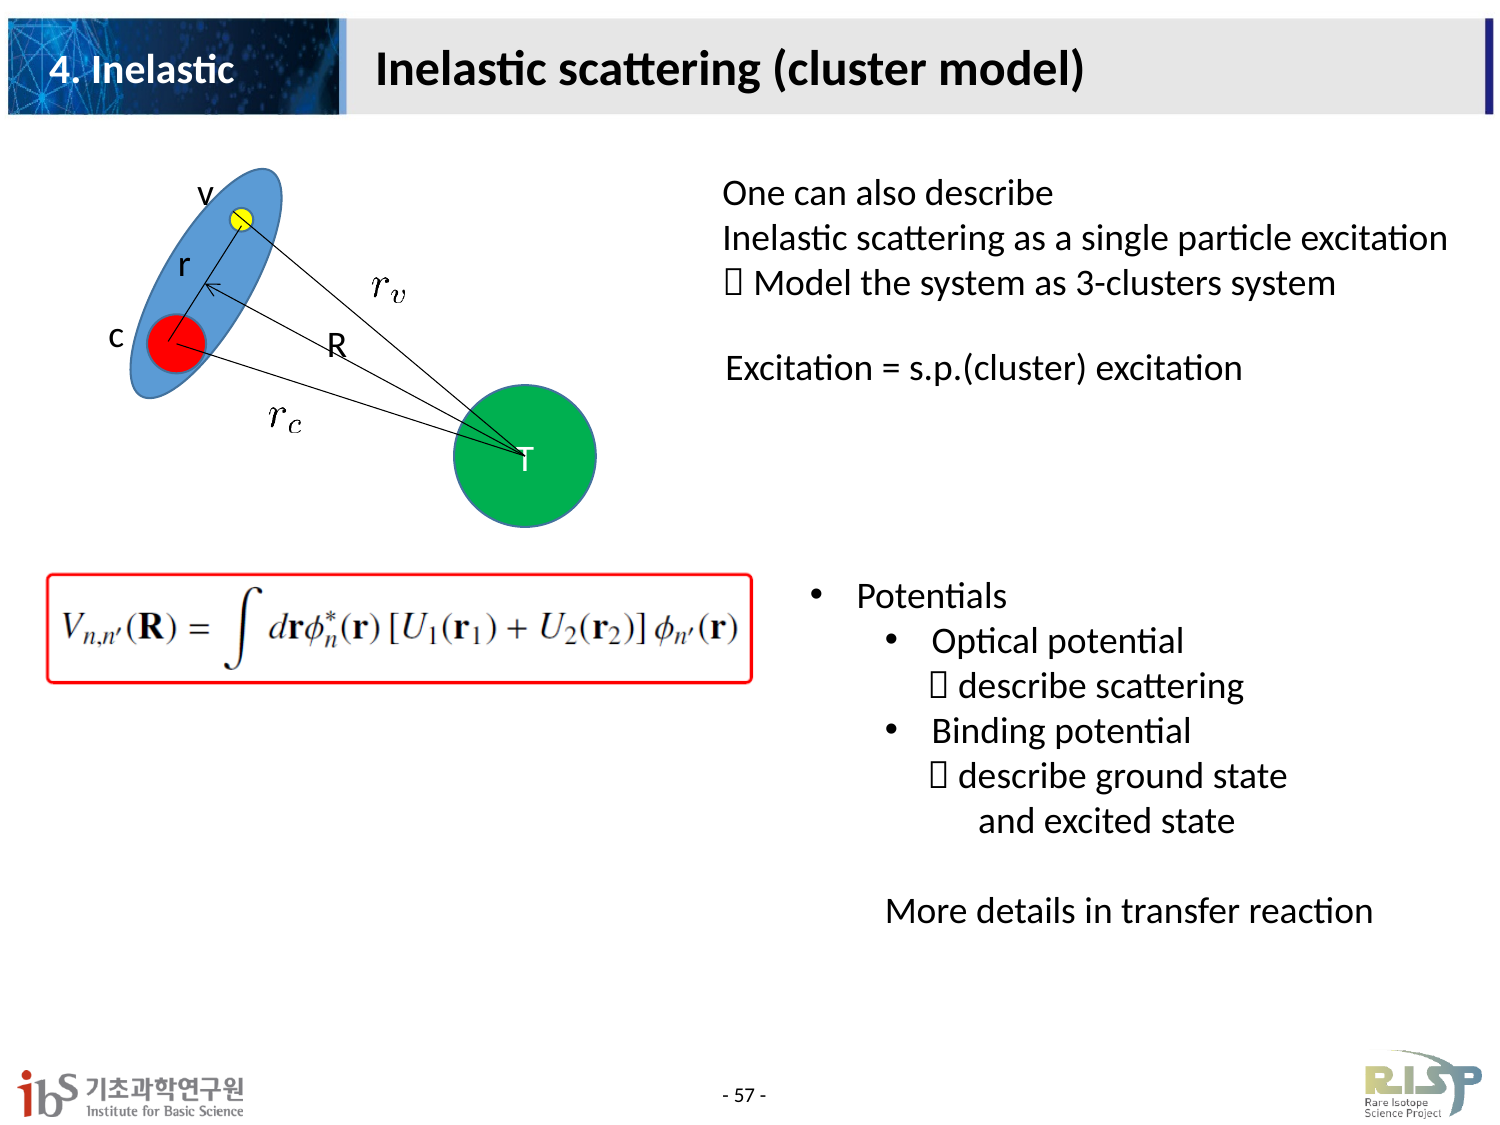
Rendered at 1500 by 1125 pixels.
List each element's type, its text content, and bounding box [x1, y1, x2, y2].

picture [22, 557, 782, 700]
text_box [93, 153, 596, 527]
picture [1364, 1049, 1482, 1119]
text_box Excitation = s.p.(cluster) excitation [710, 335, 1268, 396]
text_box One can also describe Inelastic scattering as a single particle excitation  Model the system as 3-clusters system [707, 160, 1464, 311]
picture [17, 1070, 243, 1117]
text_box Potentials Optical potential  describe scattering Binding potential  describe ground state and excited state More details in transfer reaction [794, 563, 1469, 939]
picture [2, 10, 1500, 130]
